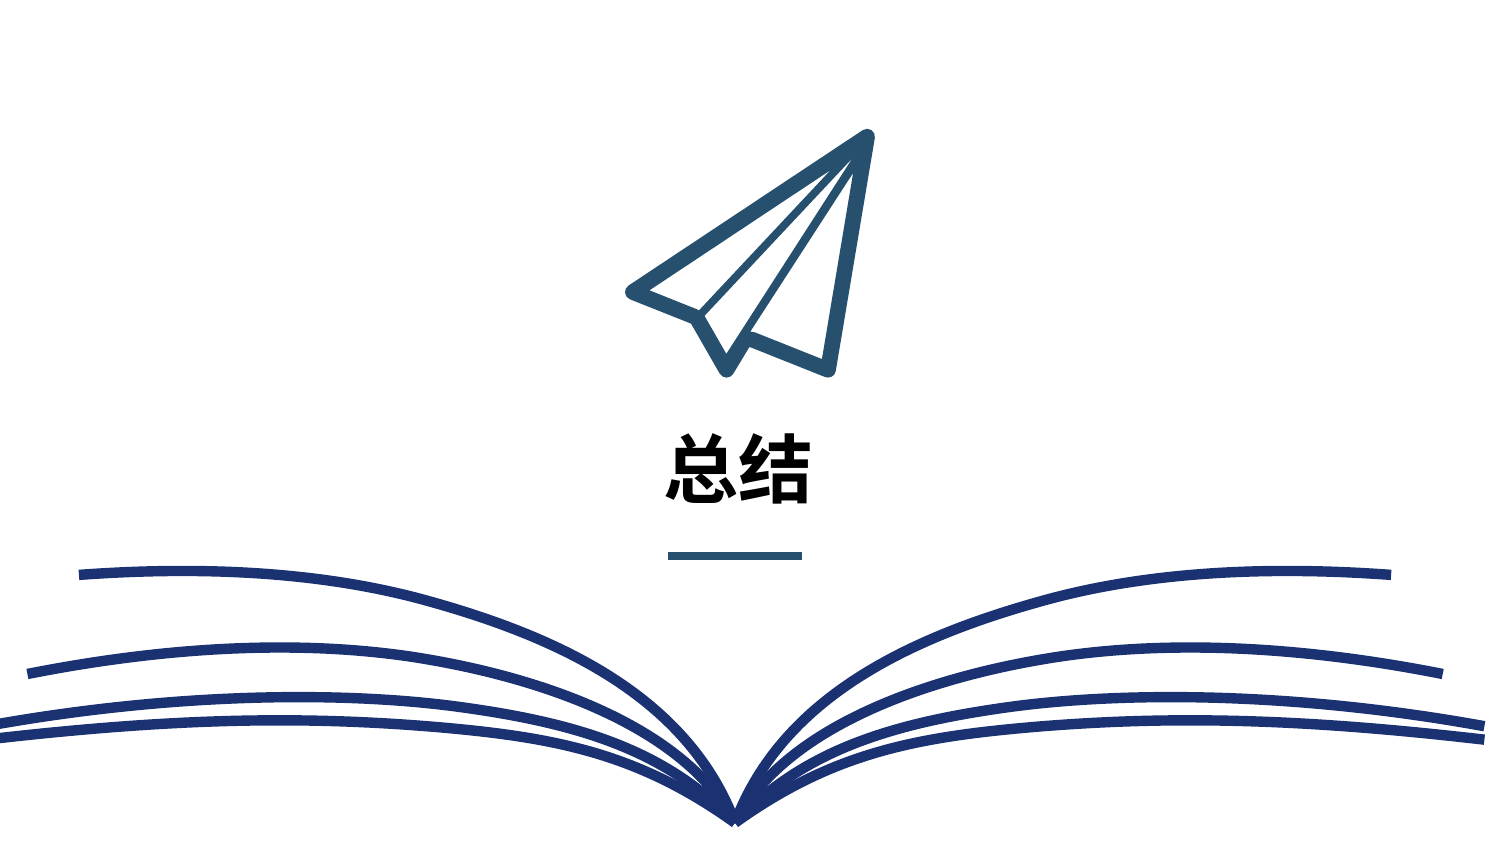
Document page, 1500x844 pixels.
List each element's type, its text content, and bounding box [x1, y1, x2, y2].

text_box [0, 565, 1485, 823]
text_box 总结 [648, 415, 829, 521]
text_box [625, 128, 875, 378]
